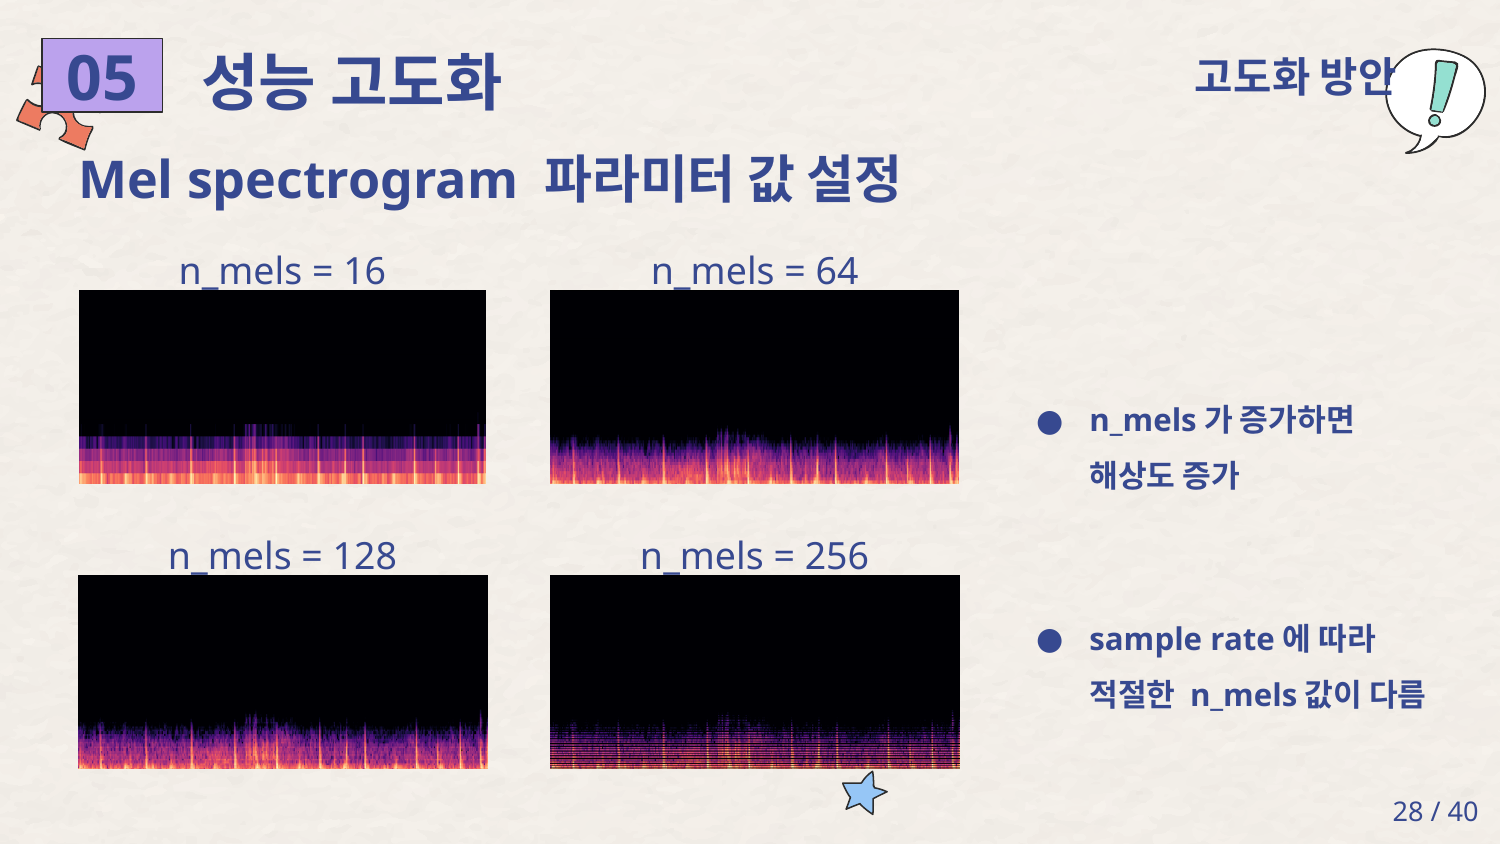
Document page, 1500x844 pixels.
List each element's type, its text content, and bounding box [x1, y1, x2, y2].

text_box n_mels = 128 [120, 510, 445, 574]
text_box 05 [42, 38, 163, 112]
text_box n_mels = 64 [592, 225, 918, 288]
text_box 고도화 방안 [1036, 28, 1412, 116]
picture [549, 575, 960, 770]
text_box n_mels = 256 [592, 510, 918, 574]
text_box n_mels가 증가하면 해상도 증가 sample rate에 따라 적절한 n_mels값이 다름 [999, 366, 1449, 728]
text_box Mel spectrogram 파라미터 값 설정 [63, 131, 1358, 226]
slide_number ‹#› / 40 [1361, 779, 1494, 844]
text_box n_mels = 16 [120, 225, 445, 288]
picture [78, 290, 487, 484]
picture [550, 290, 960, 484]
text_box 성능 고도화 [186, 28, 898, 123]
picture [77, 575, 488, 770]
